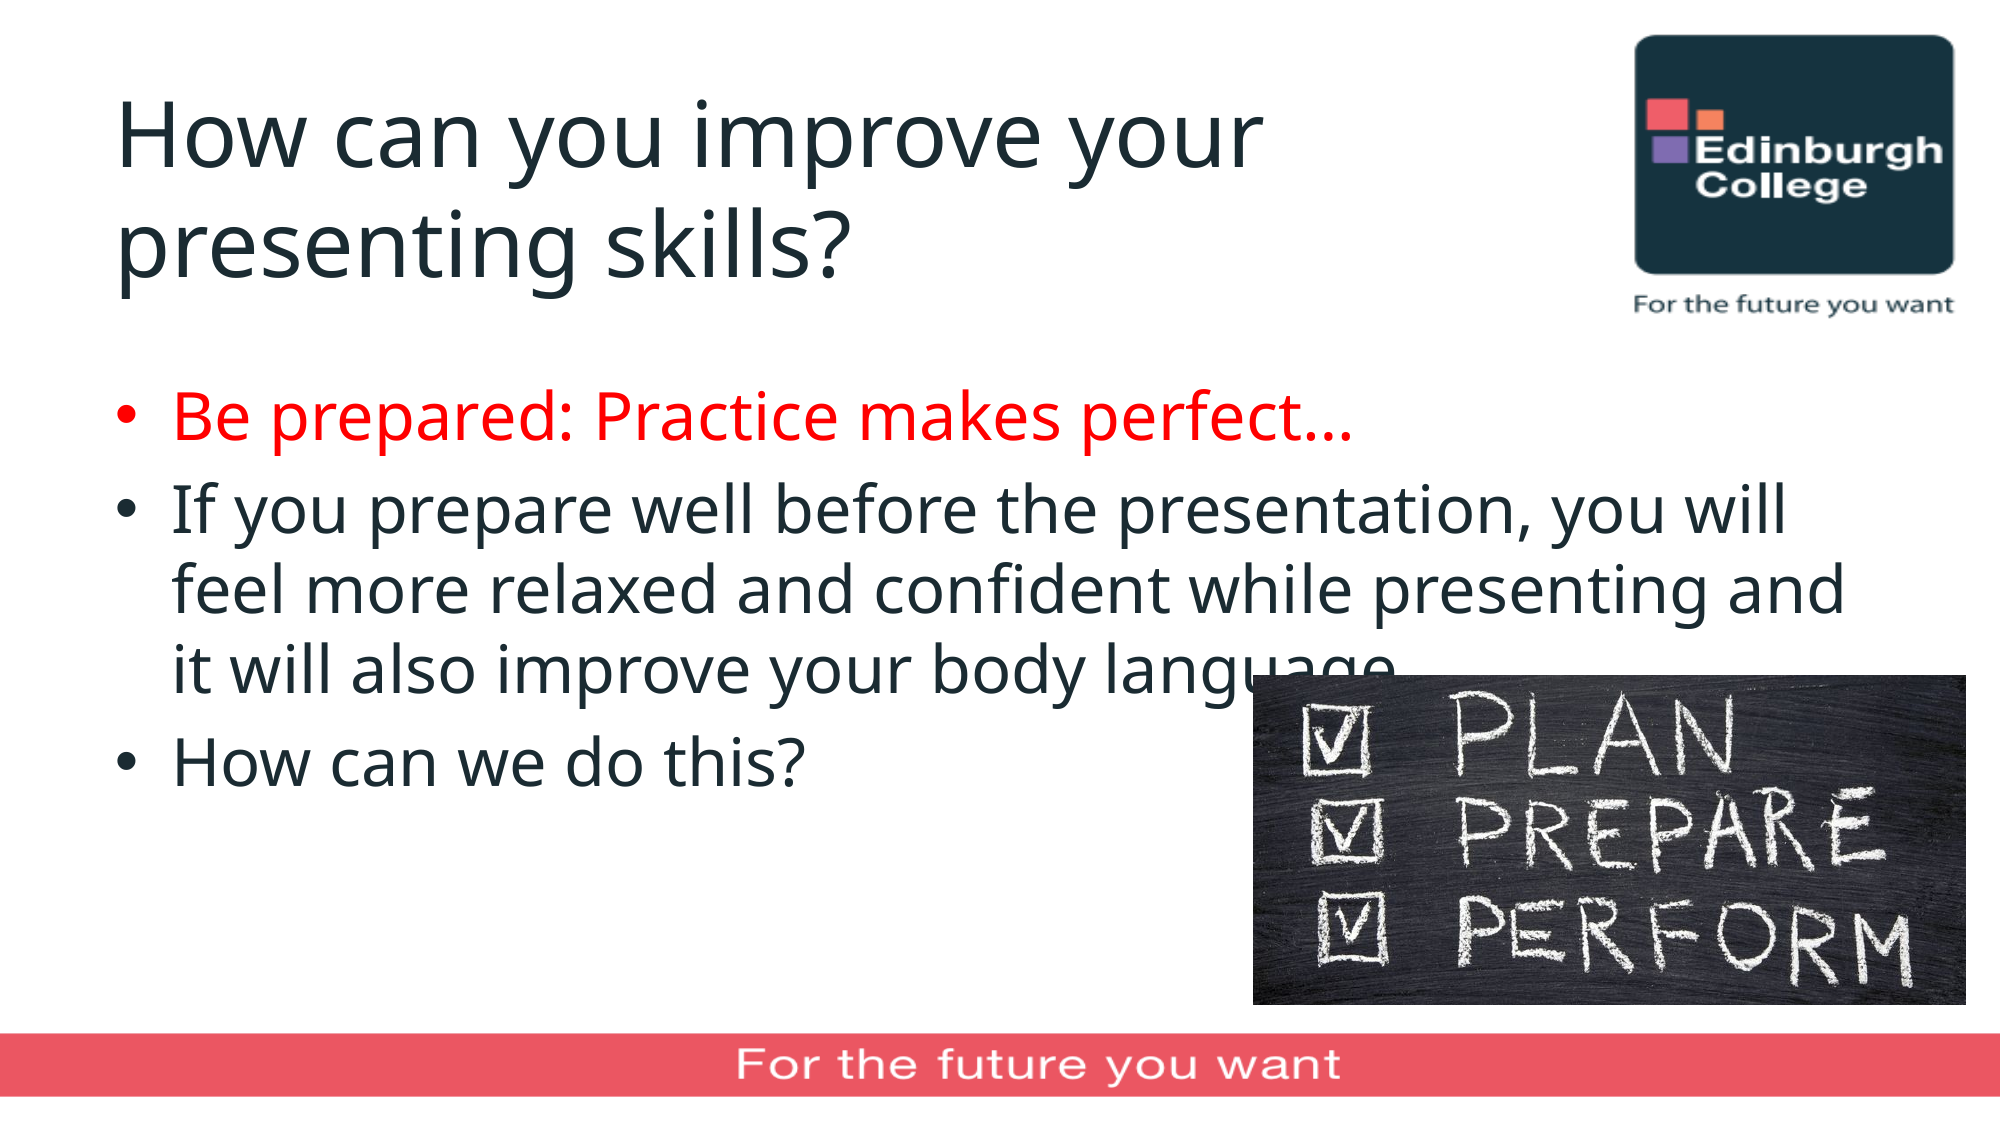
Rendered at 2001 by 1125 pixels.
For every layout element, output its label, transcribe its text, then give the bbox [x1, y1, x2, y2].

picture [1253, 675, 1966, 1006]
list Be prepared: Practice makes perfect… If you prepare well before the presentation, you will feel more relaxed and confident while presenting and it will also improve your body language. How can we do this? [99, 366, 1904, 1005]
picture [0, 1031, 2000, 1097]
title How can you improve your presenting skills? [99, 72, 1502, 300]
